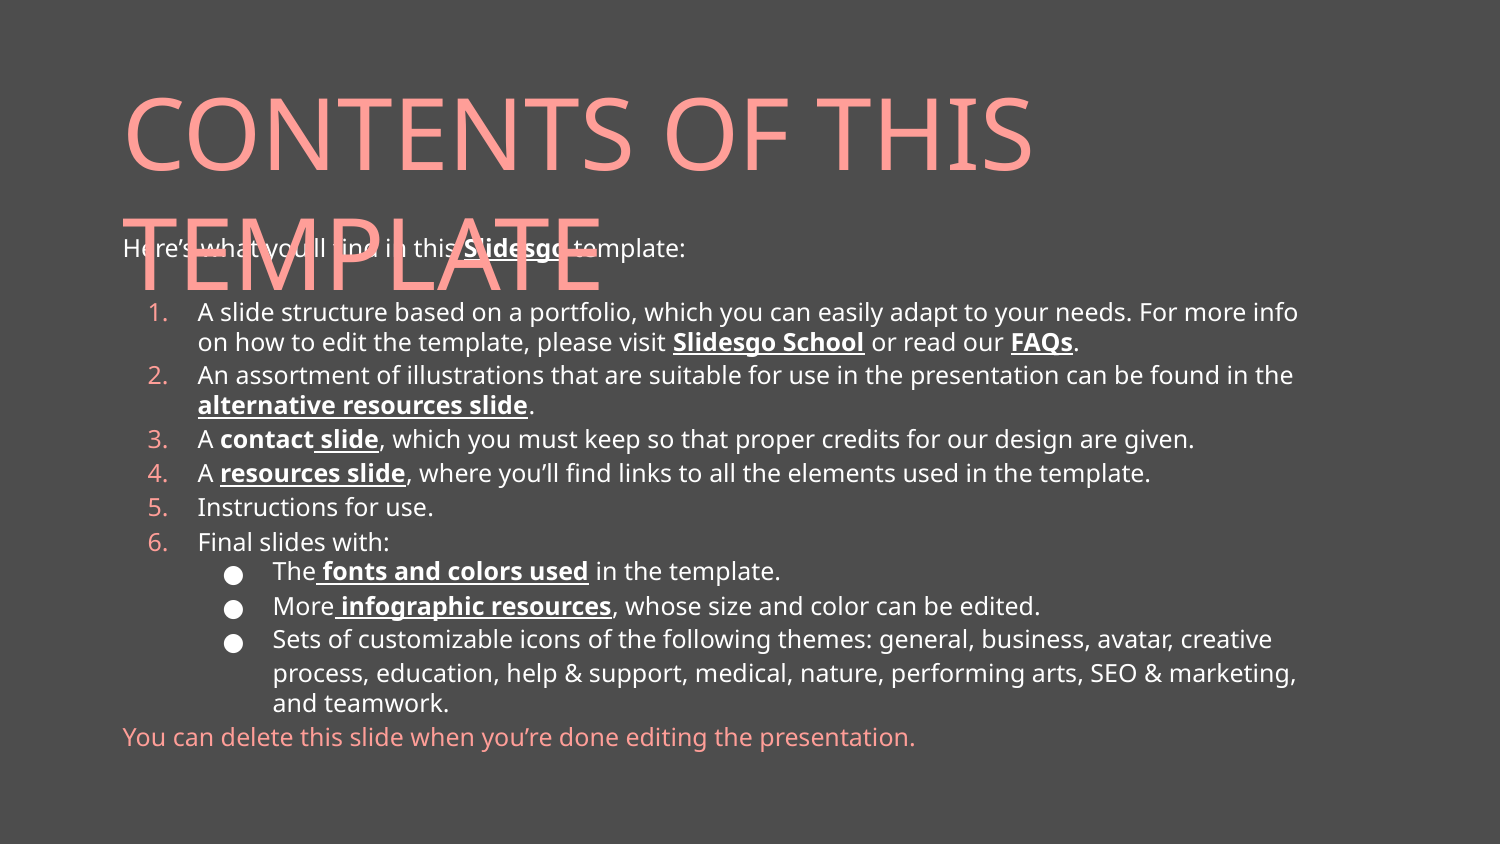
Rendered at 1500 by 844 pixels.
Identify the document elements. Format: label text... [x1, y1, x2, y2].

list Here’s what you’ll find in this Slidesgo template: A slide structure based on a portfolio, which you can easily adapt to your needs. For more info on how to edit the template, please visit Slidesgo School or read our FAQs. An assortment of illustrations that are suitable for use in the presentation can be found in the alternative resources slide. A contact slide, which you must keep so that proper credits for our design are given. A resources slide, where you’ll find links to all the elements used in the template. Instructions for use. Final slides with: The fonts and colors used in the template. More infographic resources, whose size and color can be edited. Sets of customizable icons of the following themes: general, business, avatar, creative process, education, help & support, medical, nature, performing arts, SEO & marketing, and teamwork. [107, 217, 1332, 725]
text_box You can delete this slide when you’re done editing the presentation. [107, 702, 1182, 738]
title CONTENTS OF THIS TEMPLATE [107, 55, 1449, 205]
